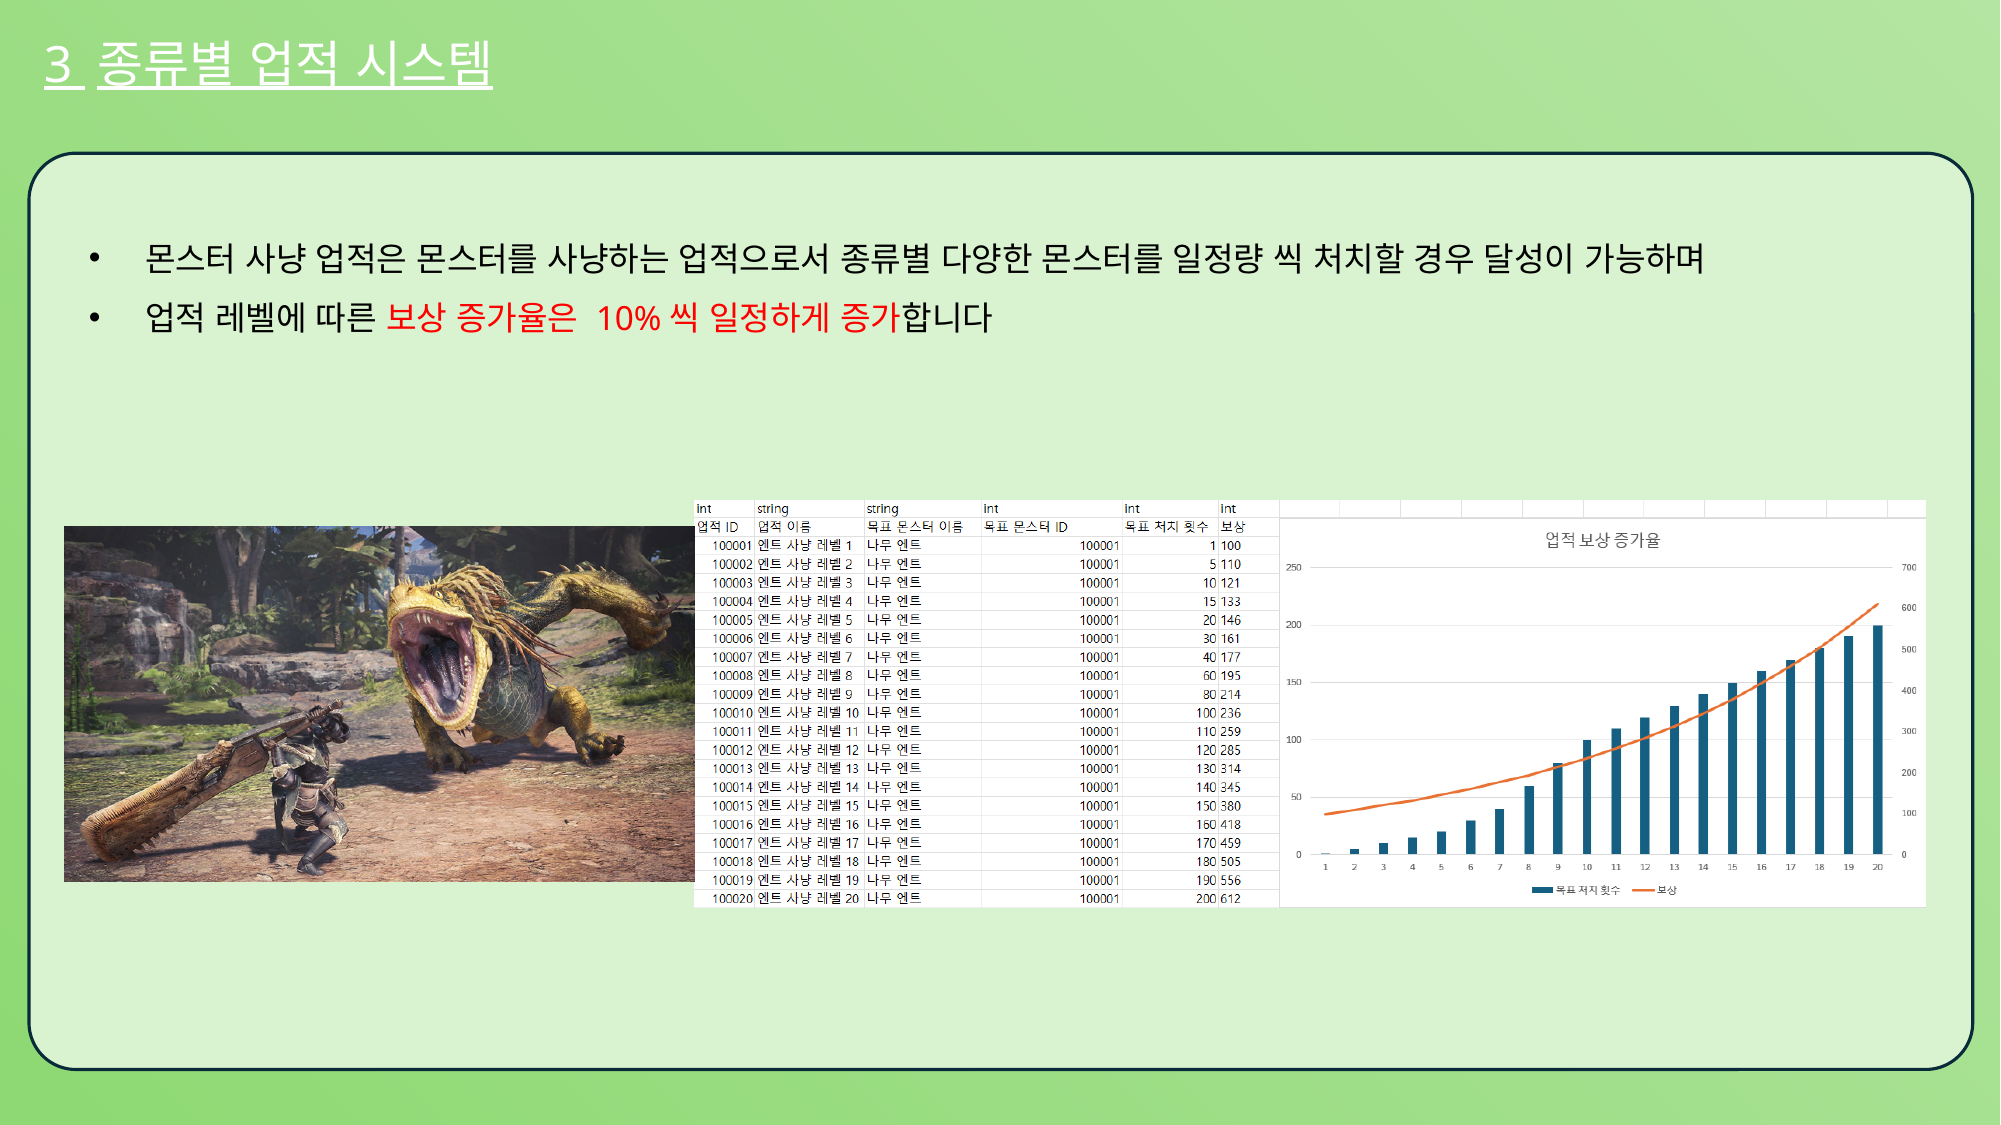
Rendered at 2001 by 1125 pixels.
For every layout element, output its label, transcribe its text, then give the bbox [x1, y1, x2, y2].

text_box [27, 151, 1975, 1072]
picture [64, 499, 1927, 909]
text_box 몬스터 사냥 업적은 몬스터를 사냥하는 업적으로서 종류별 다양한 몬스터를 일정량 씩 처치할 경우 달성이 가능하며 업적 레벨에 따른 보상 증가율은 10%씩 일정하게 증가합니다 [74, 210, 1926, 345]
text_box 3 종류별 업적 시스템 [29, 25, 886, 100]
